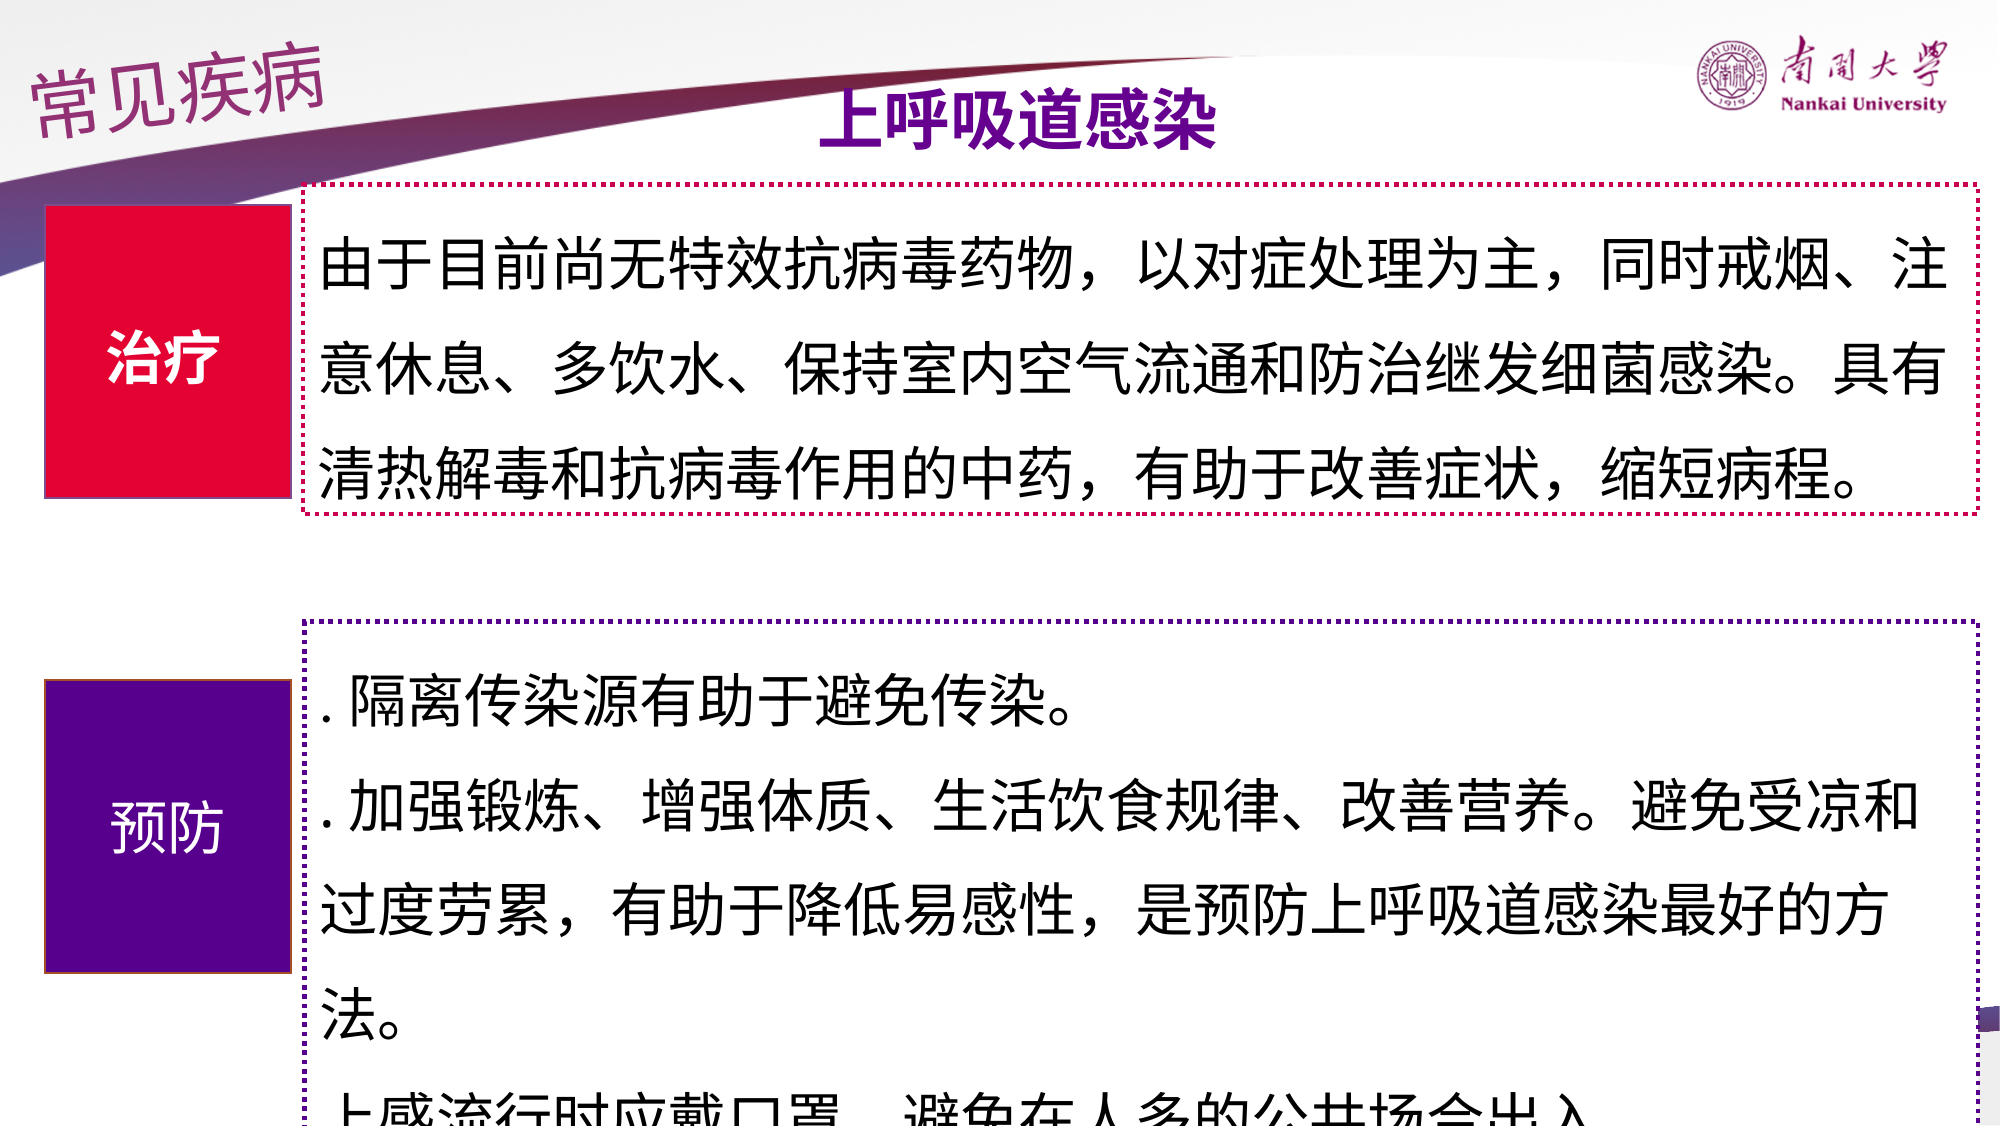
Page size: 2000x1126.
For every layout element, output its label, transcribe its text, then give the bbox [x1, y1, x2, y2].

picture [0, 0, 2000, 280]
text_box 预防 [44, 679, 292, 974]
text_box 常见疾病 [6, 10, 399, 162]
text_box [44, 204, 292, 499]
text_box .隔离传染源有助于避免传染。 .加强锻炼、增强体质、生活饮食规律、改善营养。避免受凉和过度劳累，有助于降低易感性，是预防上呼吸道感染最好的方法。 上感流行时应戴口罩，避免在人多的公共场合出入。 [304, 620, 1979, 1126]
text_box 由于目前尚无特效抗病毒药物，以对症处理为主，同时戒烟、注意休息、多饮水、保持室内空气流通和防治继发细菌感染。具有清热解毒和抗病毒作用的中药，有助于改善症状，缩短病程。 [302, 184, 1979, 515]
text_box 上呼吸道感染 [586, 54, 1449, 165]
text_box 治疗 [90, 313, 337, 399]
